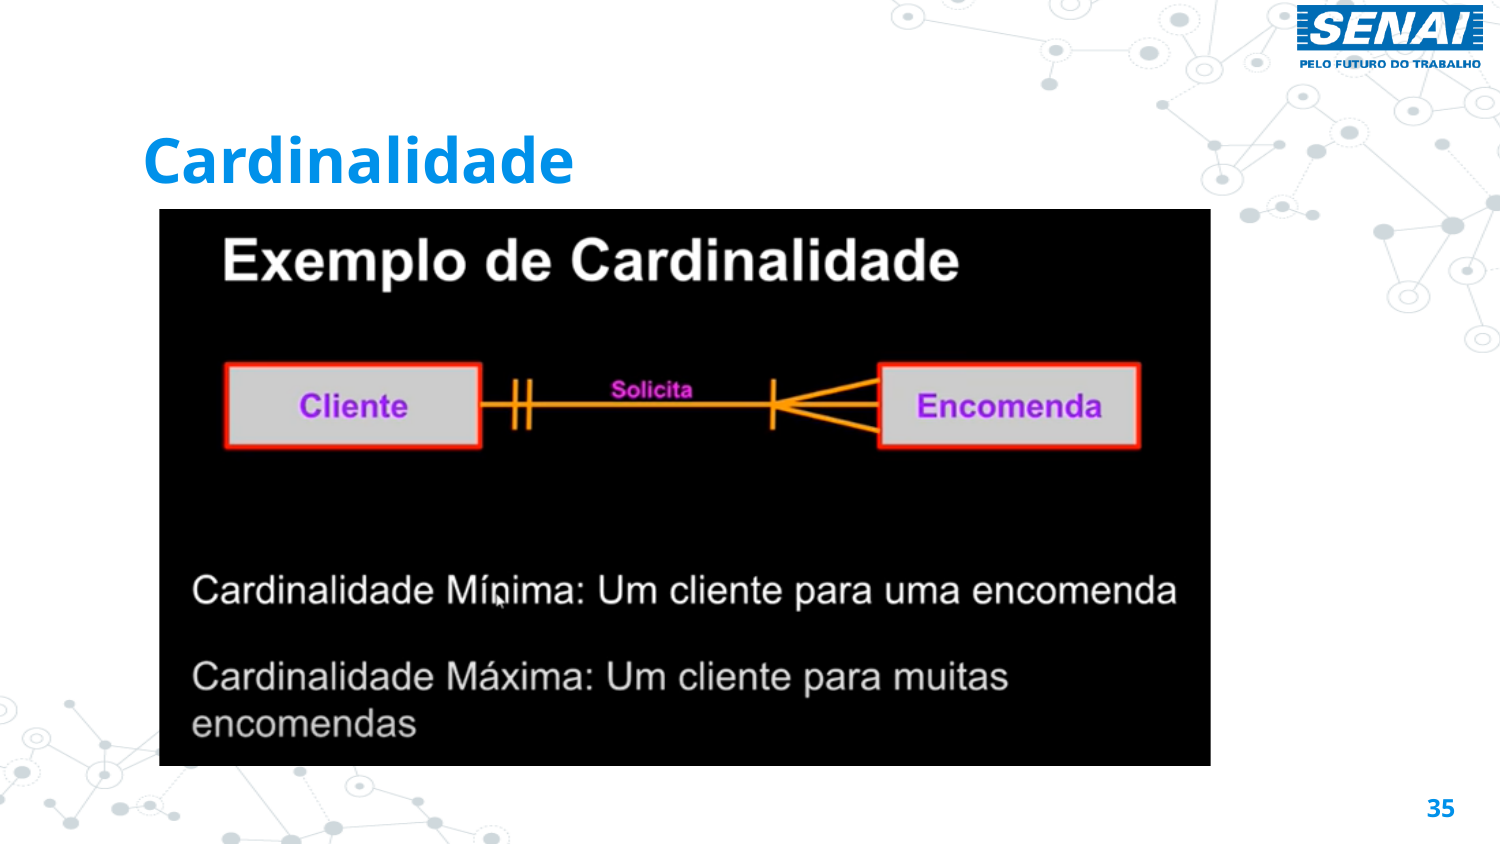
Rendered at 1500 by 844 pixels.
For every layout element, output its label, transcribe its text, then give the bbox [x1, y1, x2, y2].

title Cardinalidade [128, 93, 1372, 210]
picture [0, 0, 1500, 844]
slide_number 35 [1378, 779, 1469, 844]
